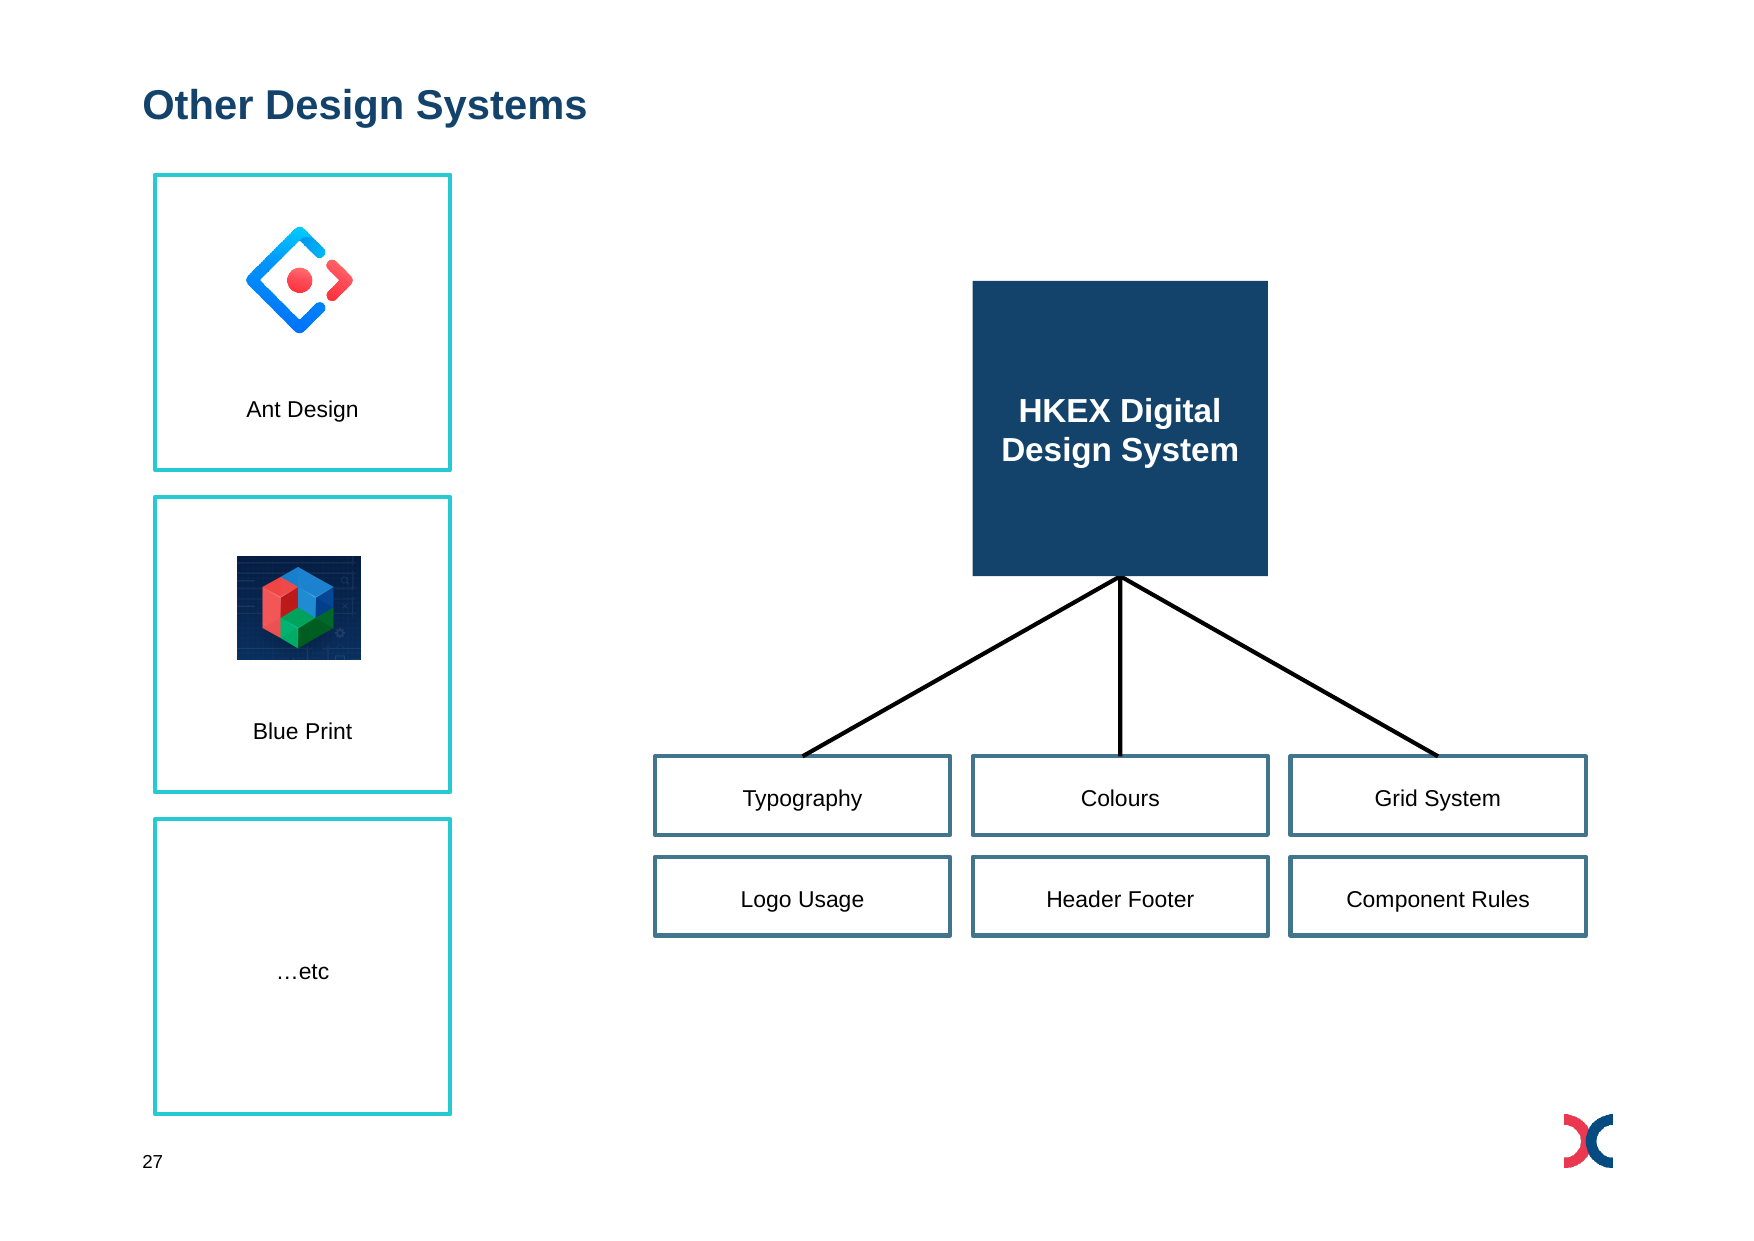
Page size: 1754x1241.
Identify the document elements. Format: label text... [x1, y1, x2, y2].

text_box Grid System [1288, 754, 1588, 837]
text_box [1120, 575, 1439, 757]
picture [236, 555, 361, 660]
text_box Component Rules [1288, 855, 1588, 938]
text_box …etc [153, 817, 452, 1116]
text_box Logo Usage [653, 855, 952, 938]
text_box HKEX Digital Design System [972, 280, 1268, 575]
slide_number 27 [142, 1140, 245, 1172]
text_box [802, 575, 1120, 757]
text_box Colours [971, 757, 1270, 837]
text_box Typography [653, 754, 952, 837]
picture [1564, 1114, 1613, 1168]
title Other Design Systems [142, 72, 1676, 208]
text_box Ant Design [153, 173, 452, 472]
text_box Blue Print [153, 495, 452, 794]
picture [194, 213, 404, 362]
text_box Header Footer [971, 855, 1270, 938]
